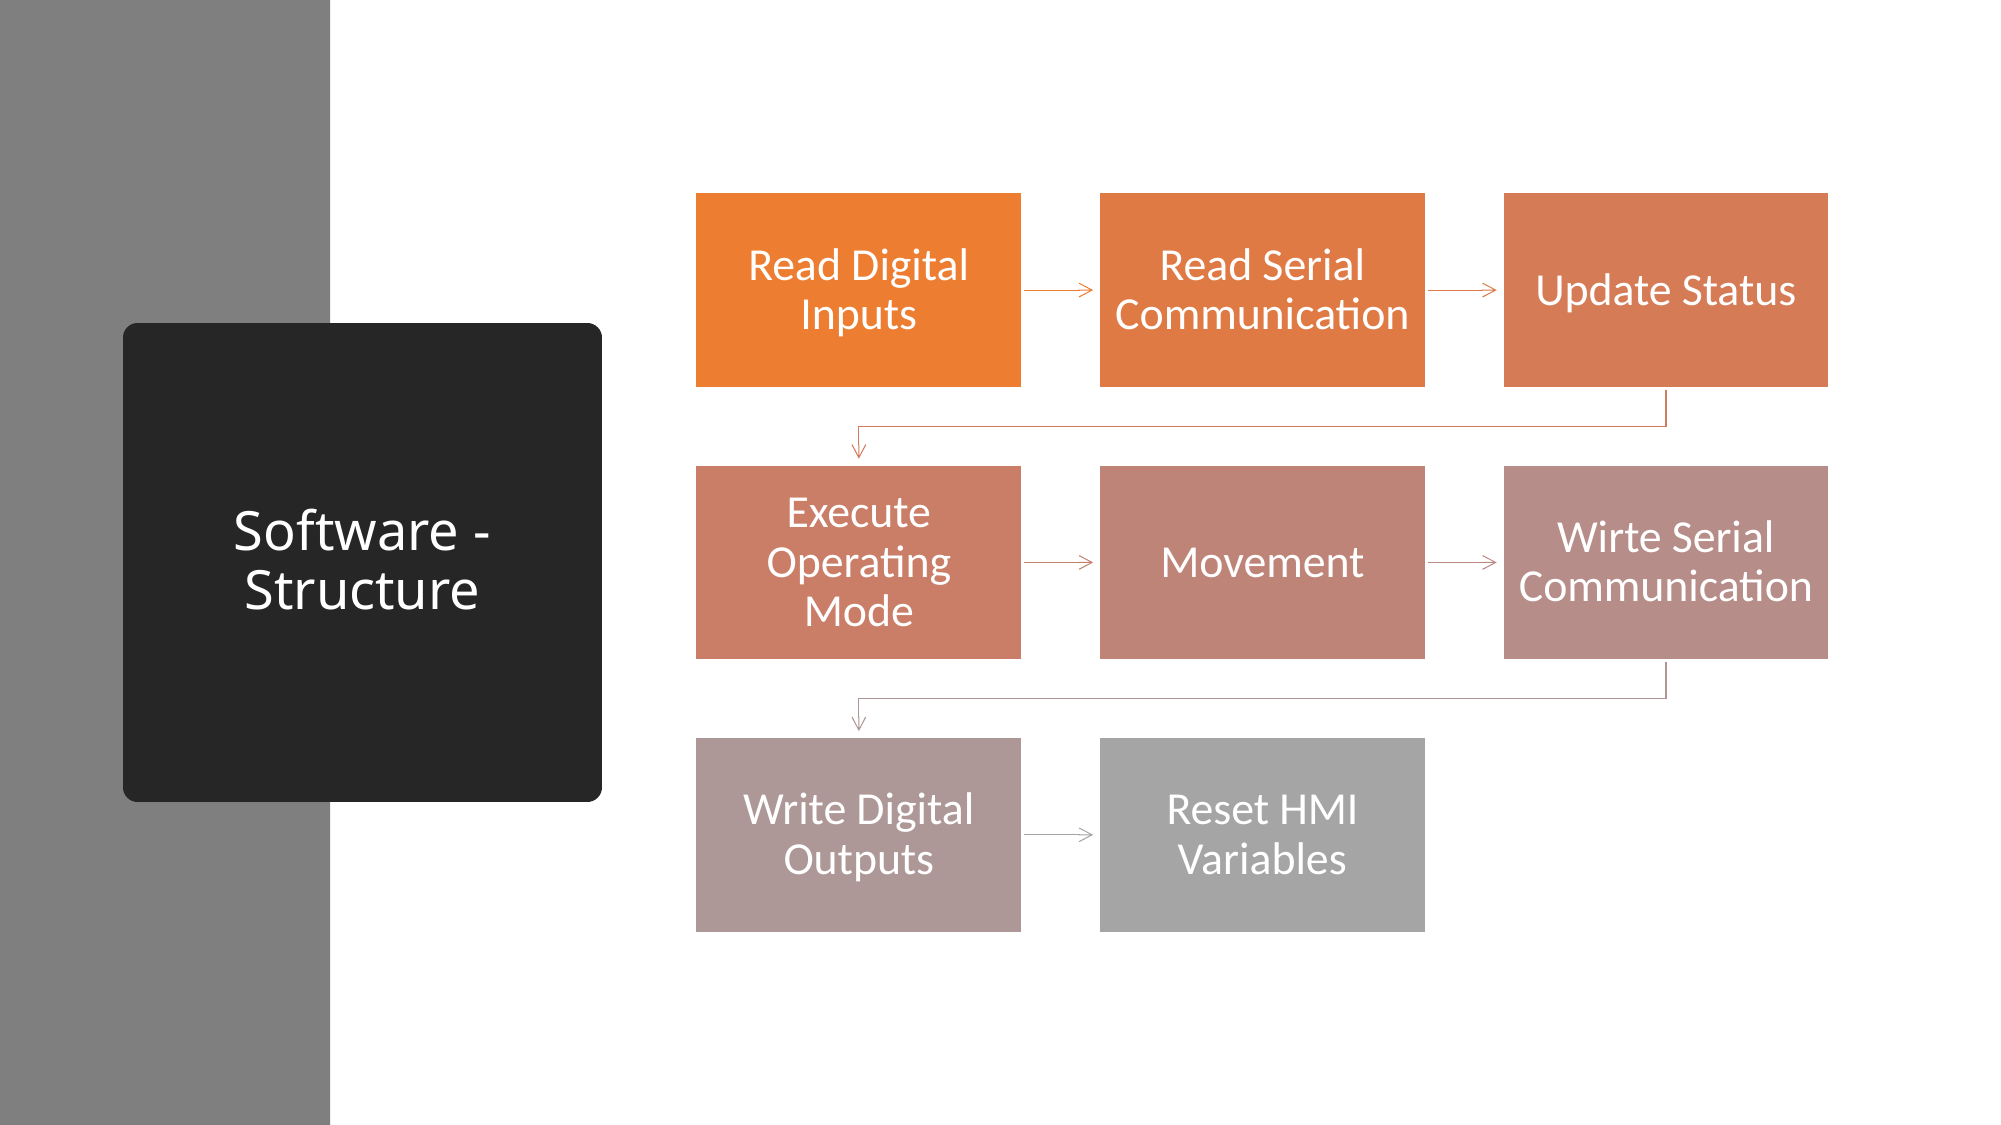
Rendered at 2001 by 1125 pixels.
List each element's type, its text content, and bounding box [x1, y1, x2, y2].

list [662, 191, 1863, 934]
title Software - Structure [137, 337, 588, 788]
text_box [0, 0, 331, 1125]
